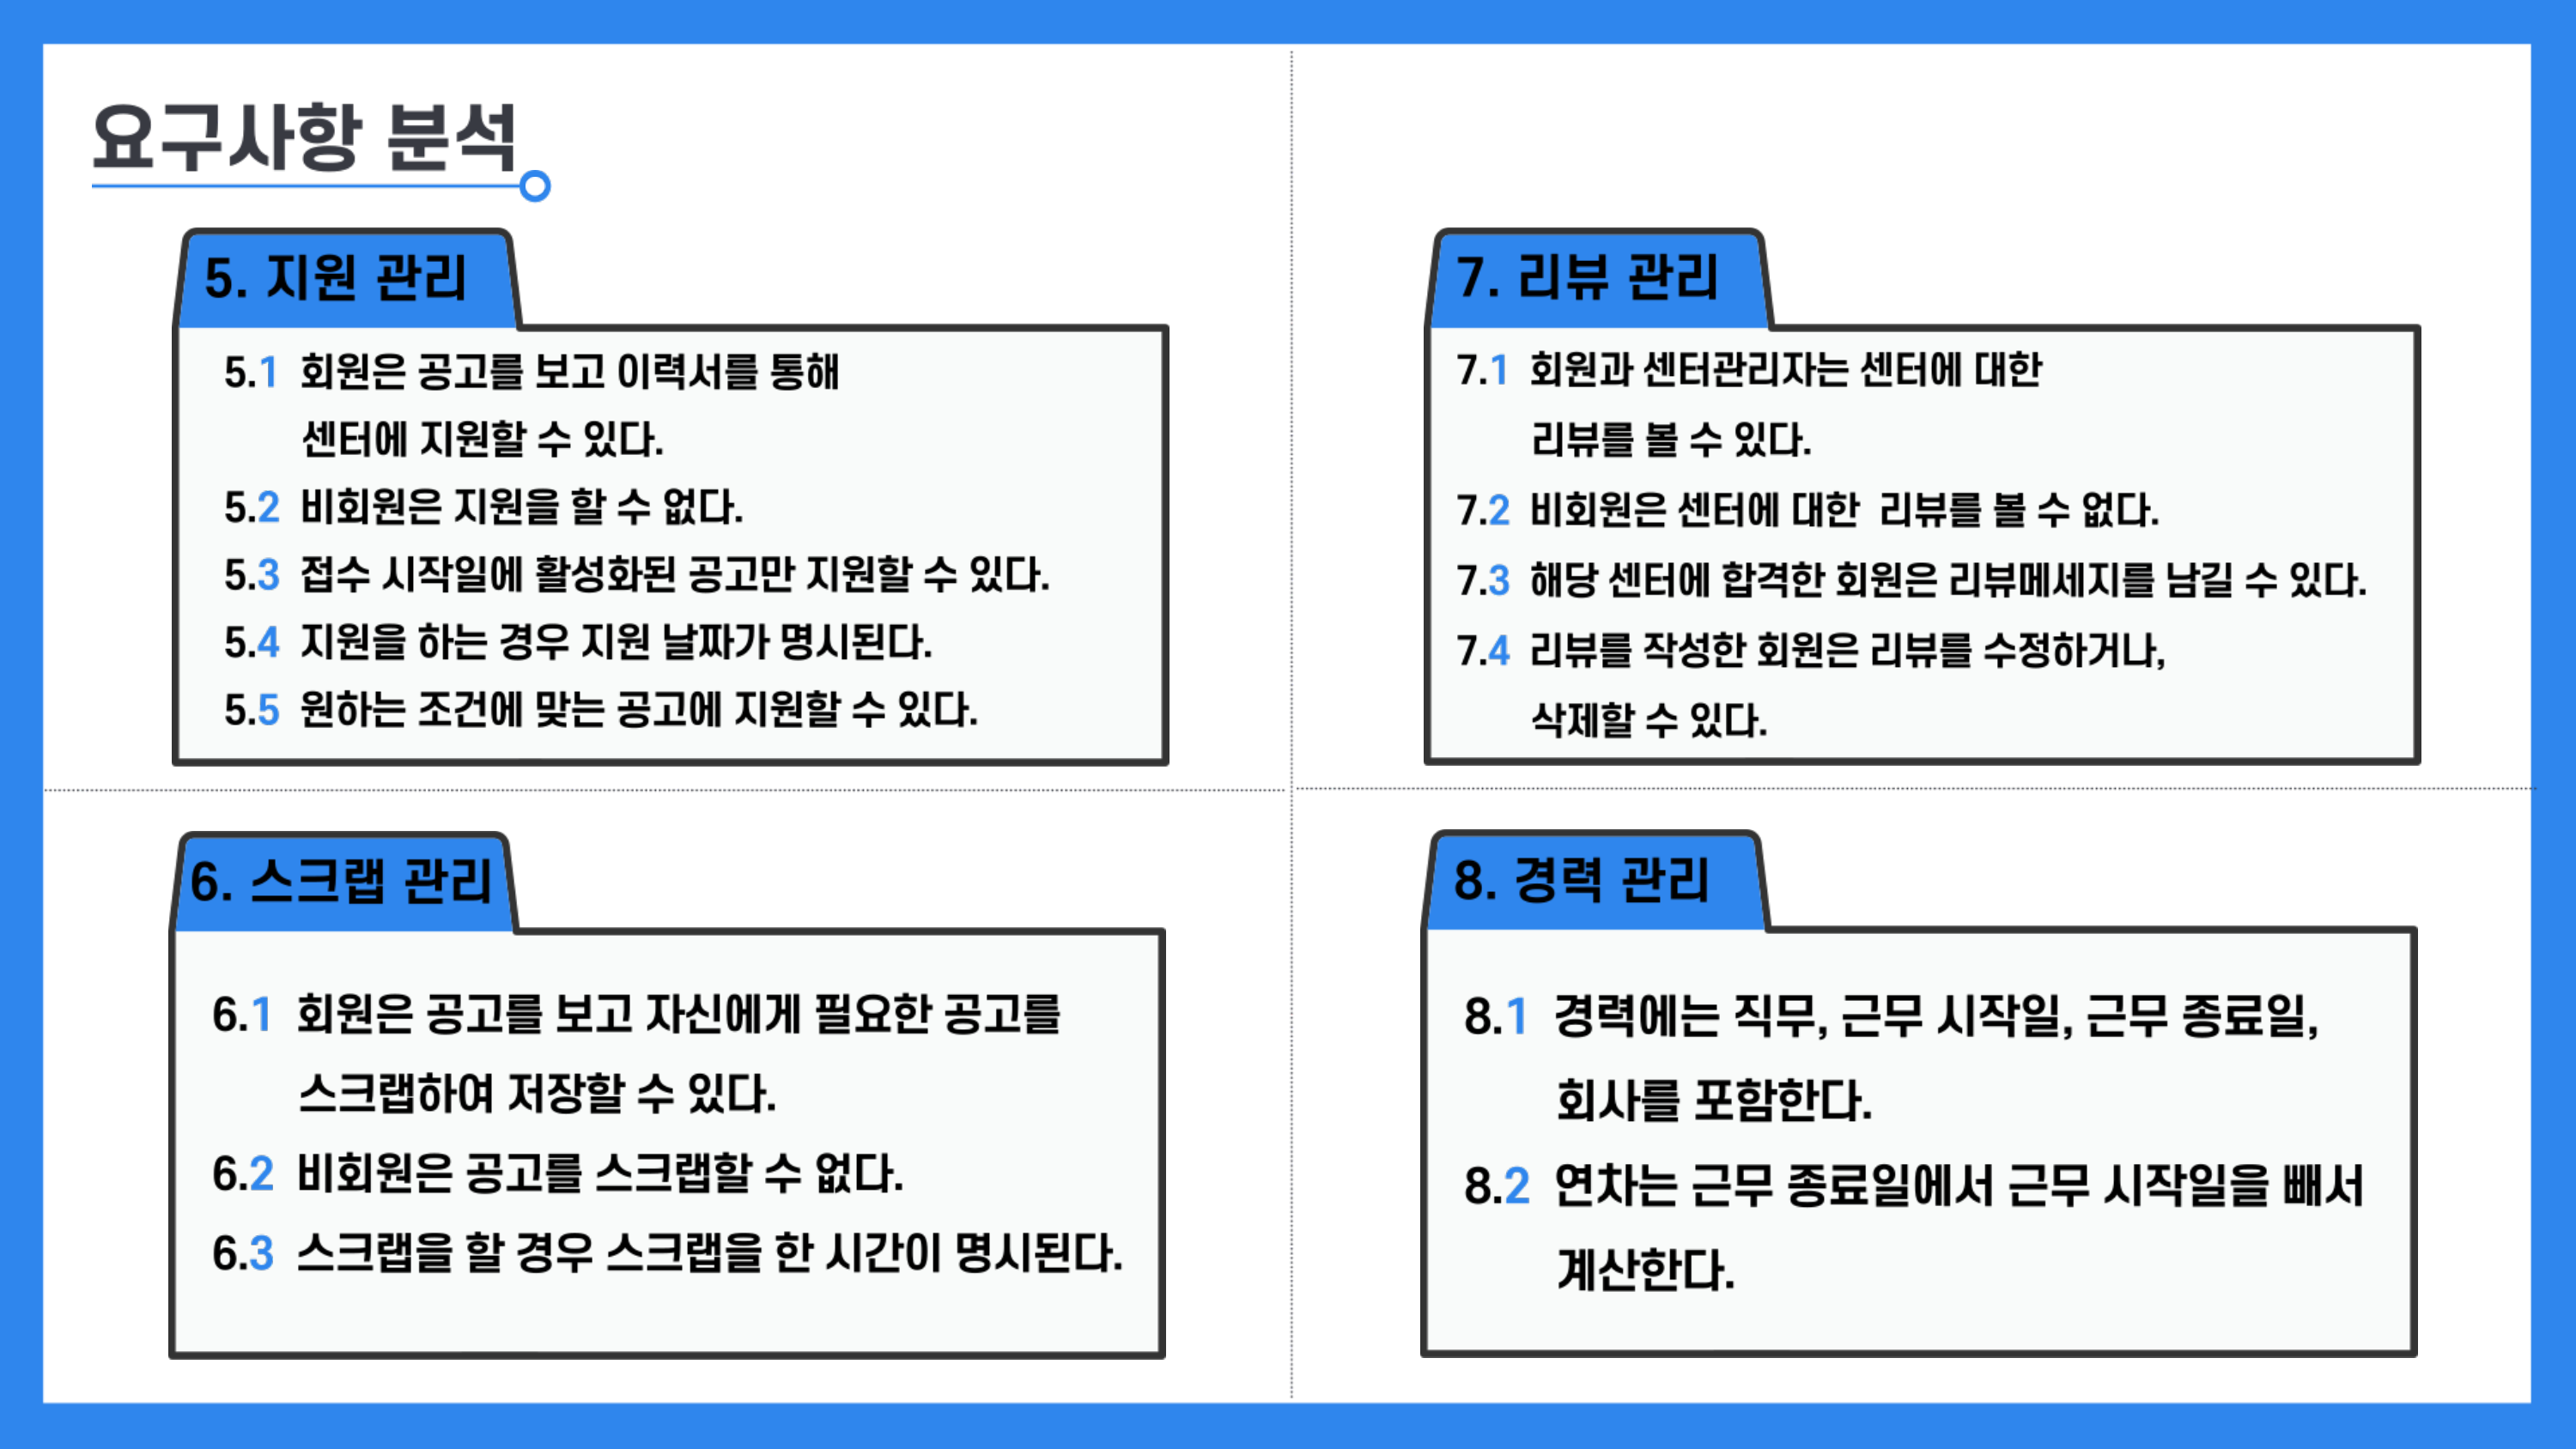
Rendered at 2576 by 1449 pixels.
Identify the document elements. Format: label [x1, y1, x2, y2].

picture [173, 832, 540, 961]
text_box [515, 227, 1170, 767]
text_box [0, 0, 2576, 1449]
text_box [1296, 785, 2540, 794]
text_box [171, 227, 208, 767]
text_box [519, 170, 553, 203]
picture [187, 228, 1091, 774]
text_box [167, 831, 1166, 1360]
text_box [1423, 227, 1440, 766]
text_box [44, 787, 1288, 795]
text_box [1419, 829, 2418, 1358]
picture [12, 65, 617, 251]
picture [1439, 227, 2403, 783]
text_box [1771, 227, 2421, 766]
picture [1439, 833, 1757, 961]
text_box [1172, 720, 1419, 729]
picture [199, 970, 1168, 1326]
text_box [92, 179, 514, 193]
picture [1449, 970, 2420, 1335]
